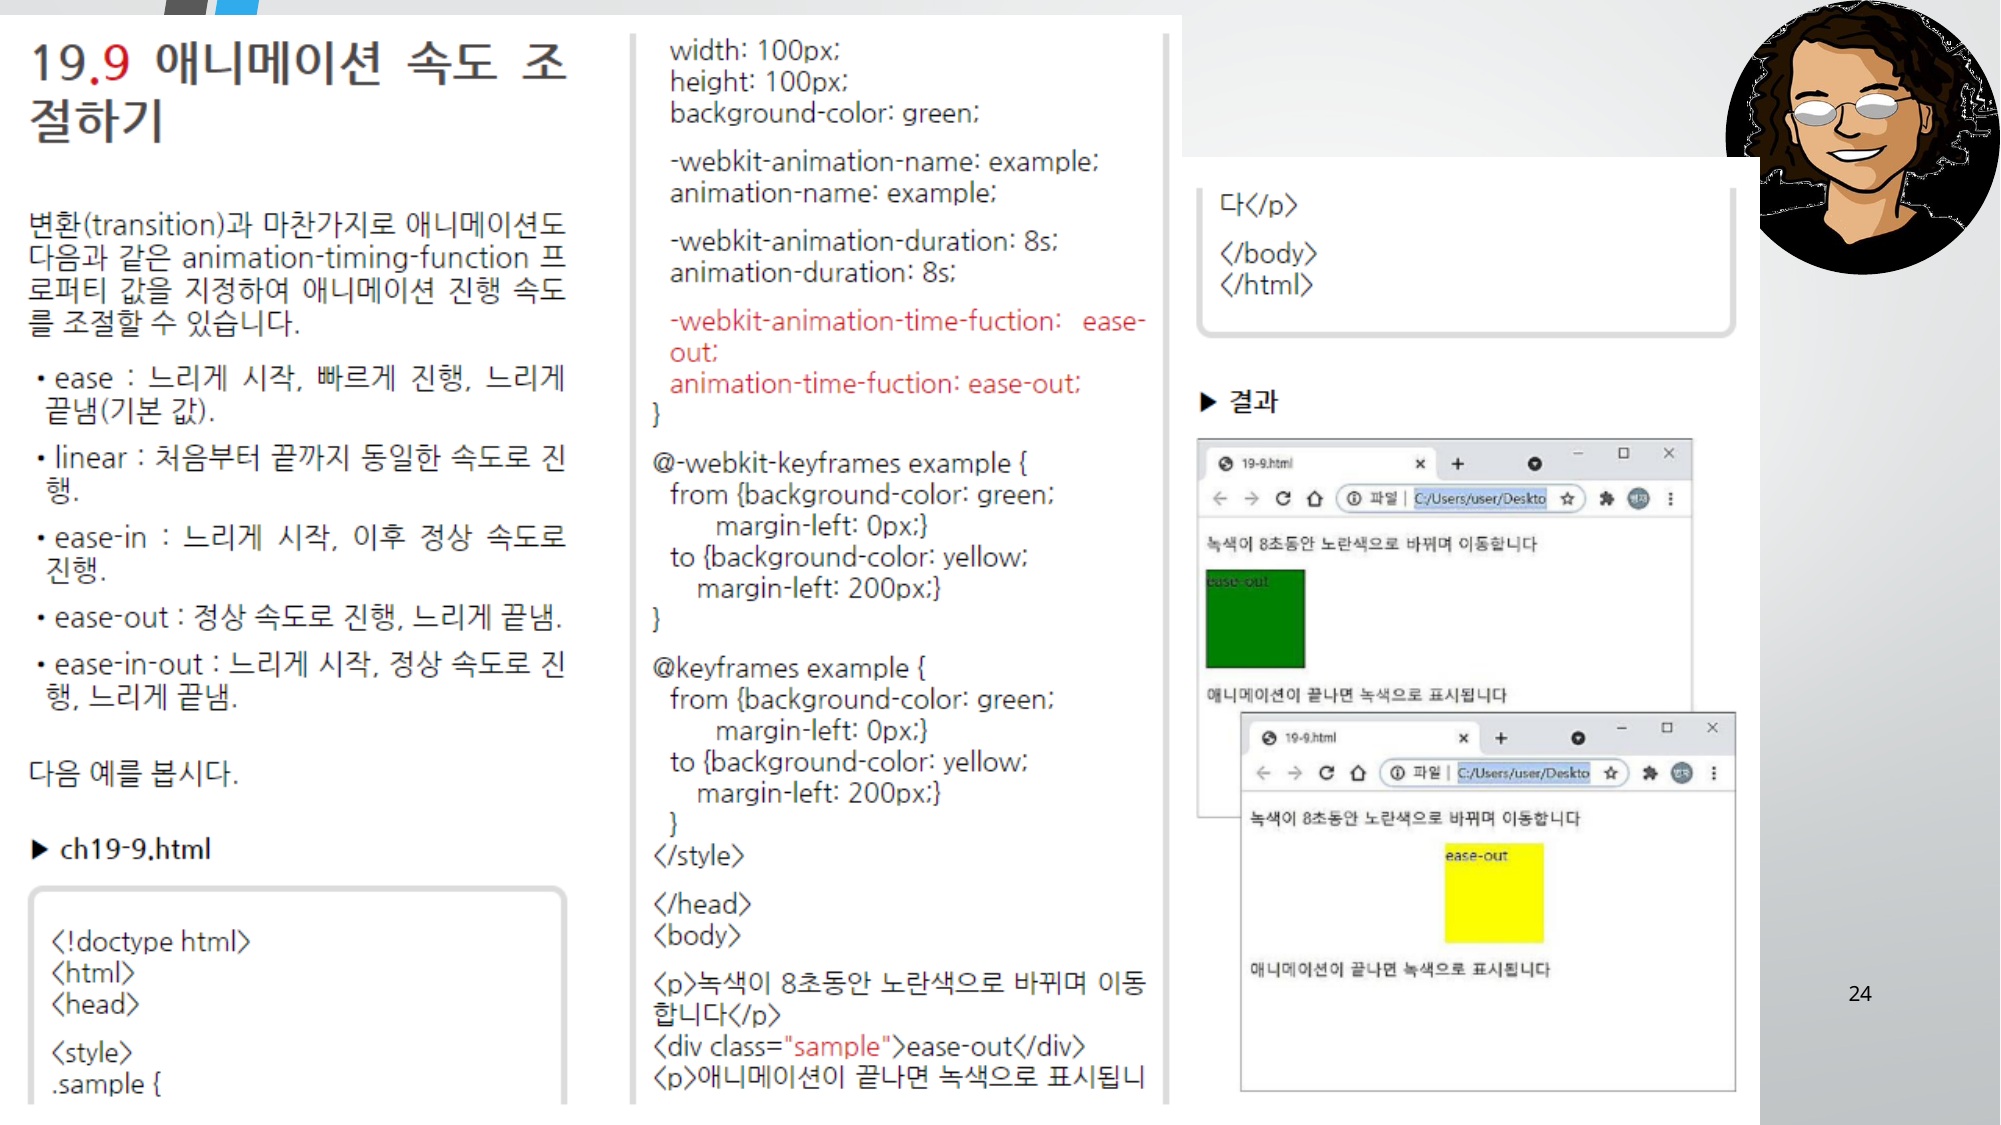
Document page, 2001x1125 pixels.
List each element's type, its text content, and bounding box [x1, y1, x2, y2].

slide_number 23 [1796, 965, 1887, 1025]
picture [0, 0, 2001, 1125]
